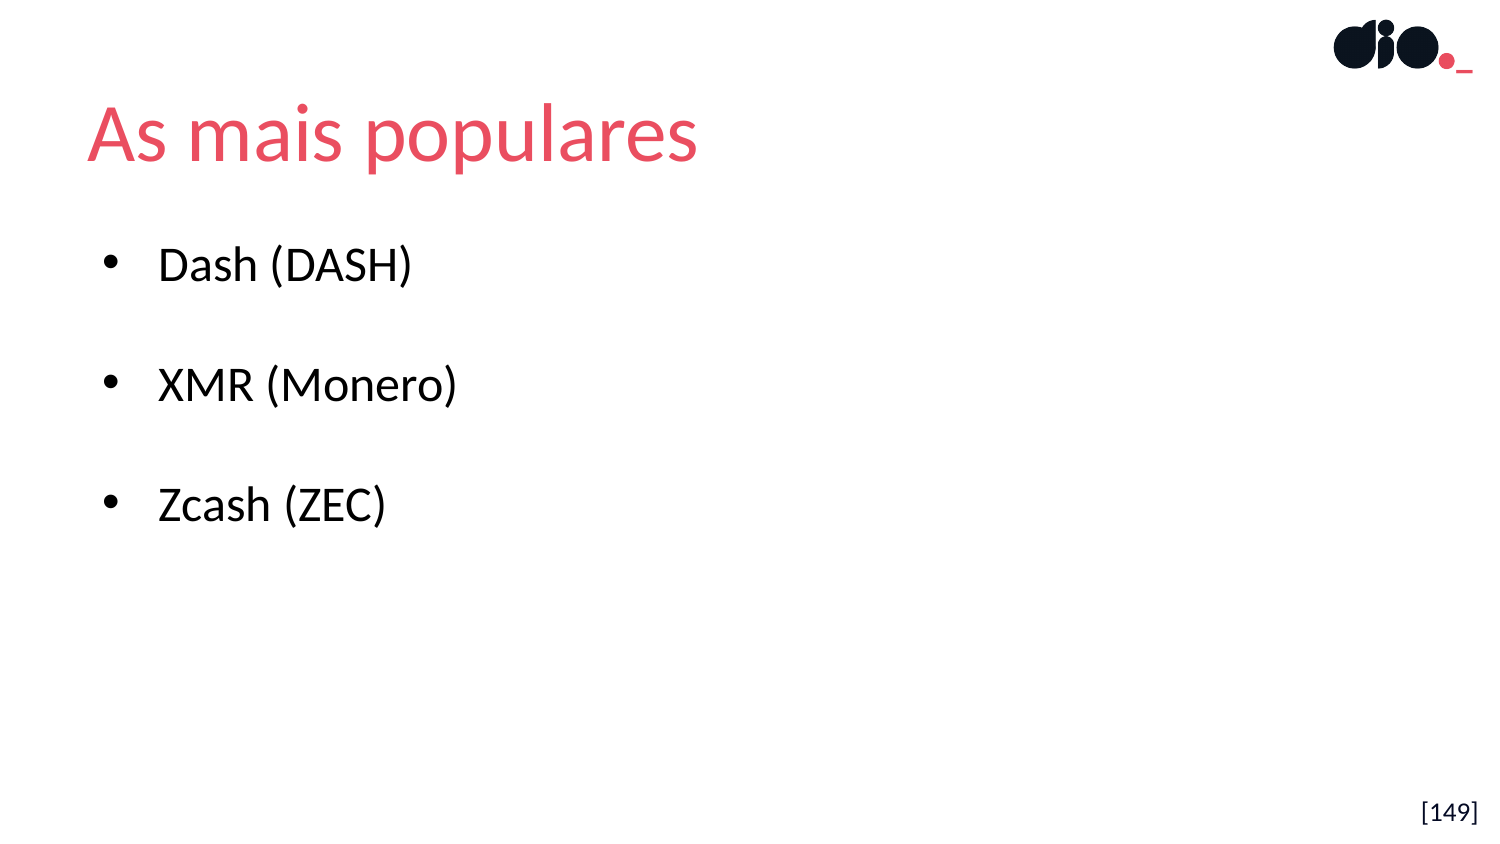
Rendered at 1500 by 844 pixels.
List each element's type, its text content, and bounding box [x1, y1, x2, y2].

text_box As mais populares [72, 70, 715, 186]
text_box Dash (DASH) XMR (Monero) Zcash (ZEC) [87, 223, 865, 539]
picture [1333, 19, 1473, 74]
slide_number [149] [1403, 779, 1494, 844]
